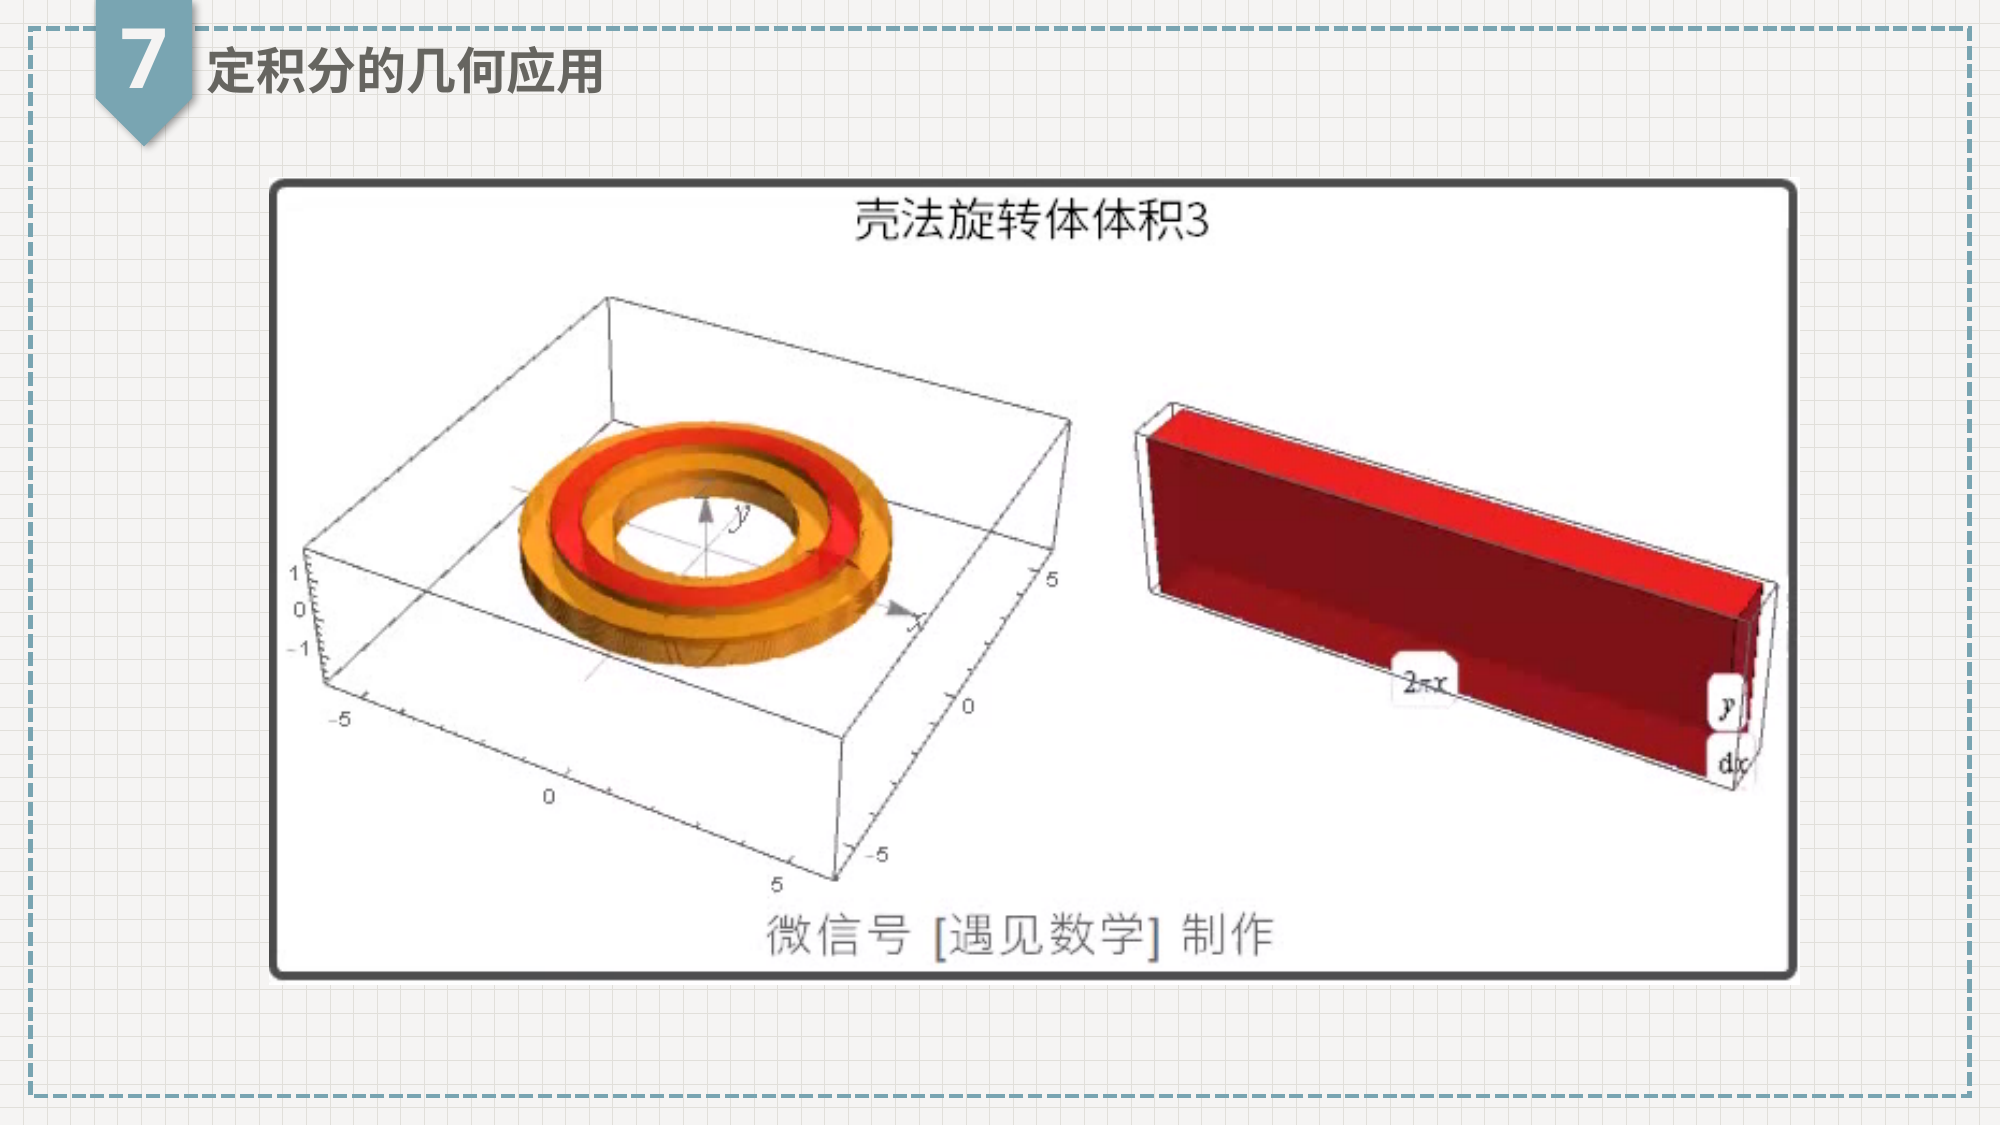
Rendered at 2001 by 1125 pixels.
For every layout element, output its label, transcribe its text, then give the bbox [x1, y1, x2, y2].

list 定积分的几何应用 [192, 35, 883, 112]
list 7 [95, 0, 193, 123]
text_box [268, 176, 1800, 985]
